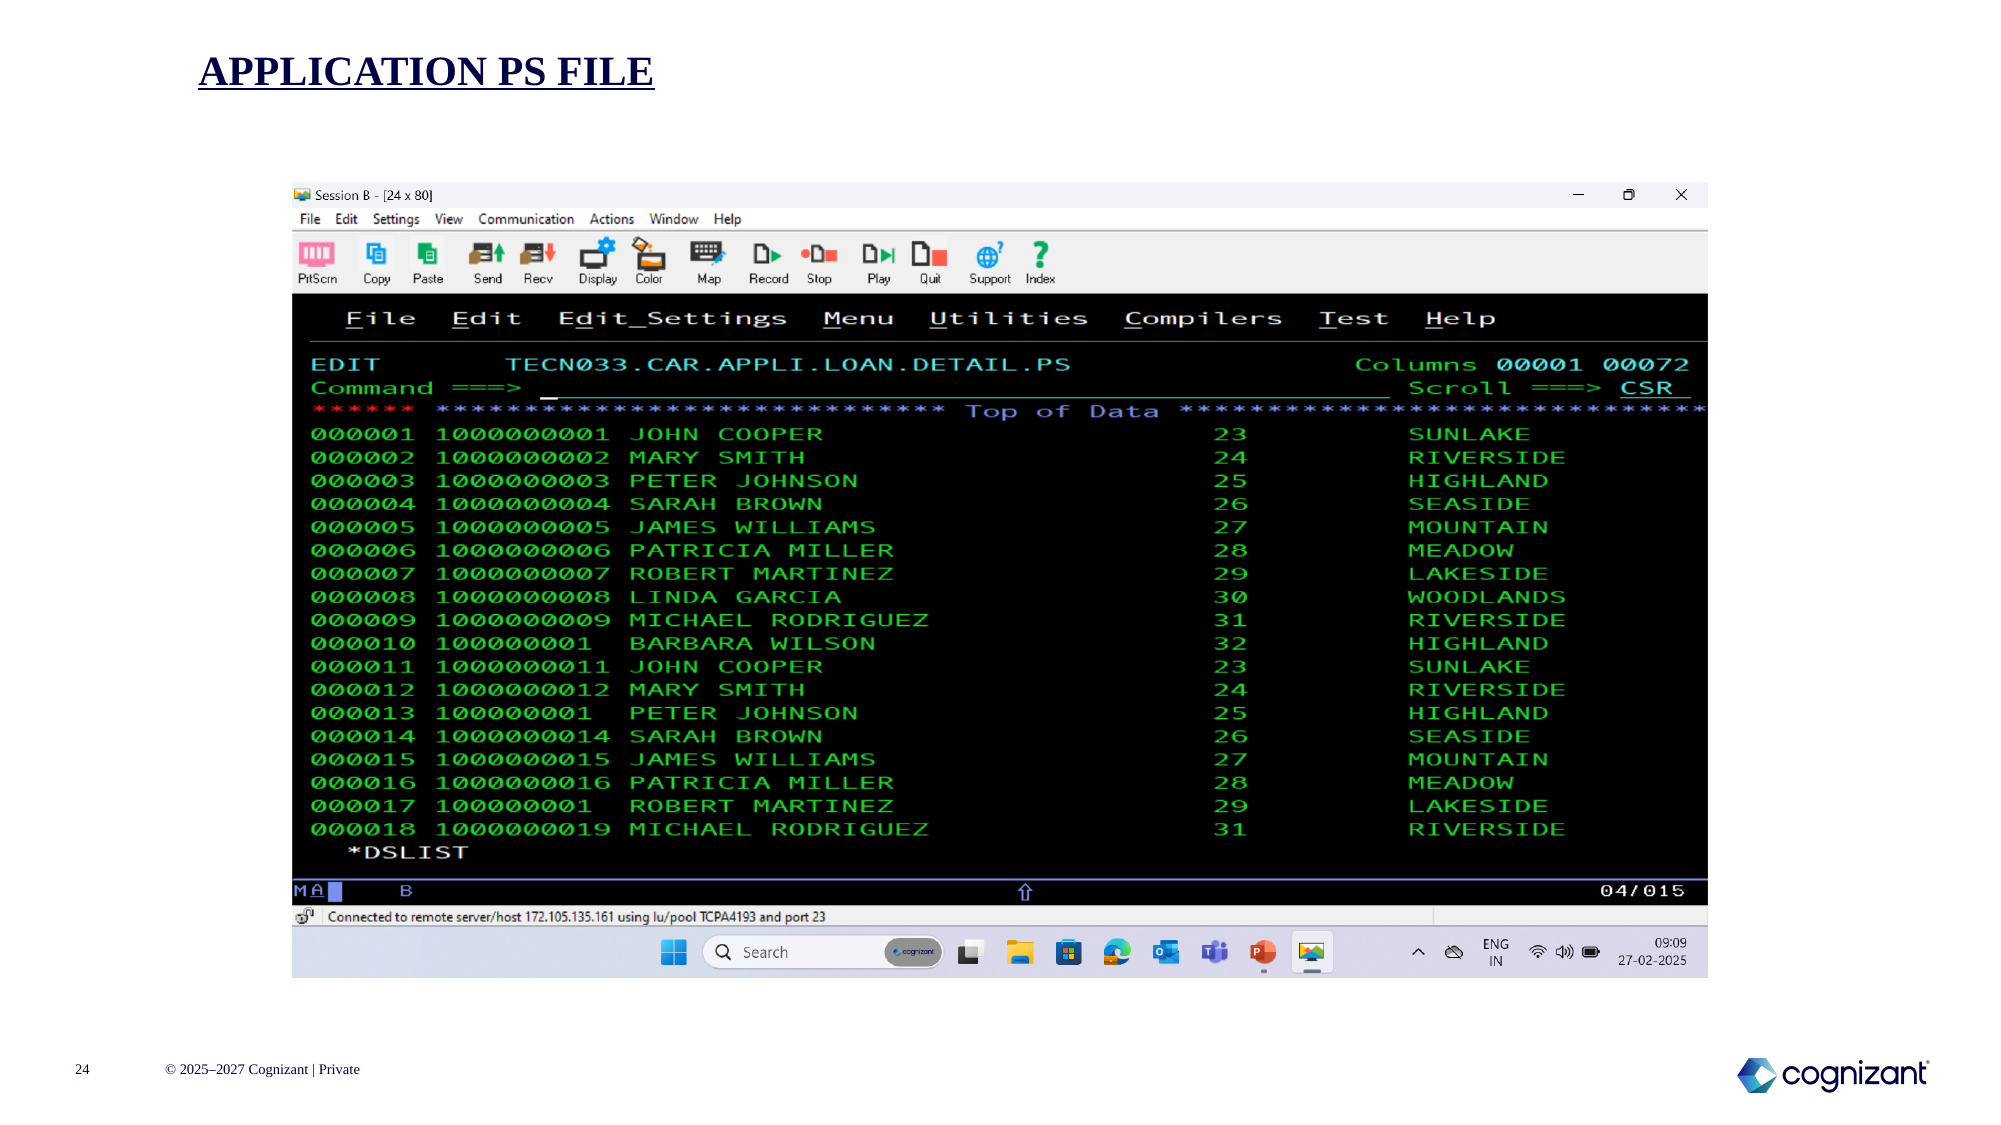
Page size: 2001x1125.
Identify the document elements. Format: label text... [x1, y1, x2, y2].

slide_number 24 [75, 1050, 135, 1088]
picture [292, 181, 1708, 979]
footer © 2025–2027 Cognizant | Private [165, 1050, 456, 1088]
text_box APPLICATION PS FILE [198, 49, 1408, 95]
picture [1737, 1058, 1930, 1093]
